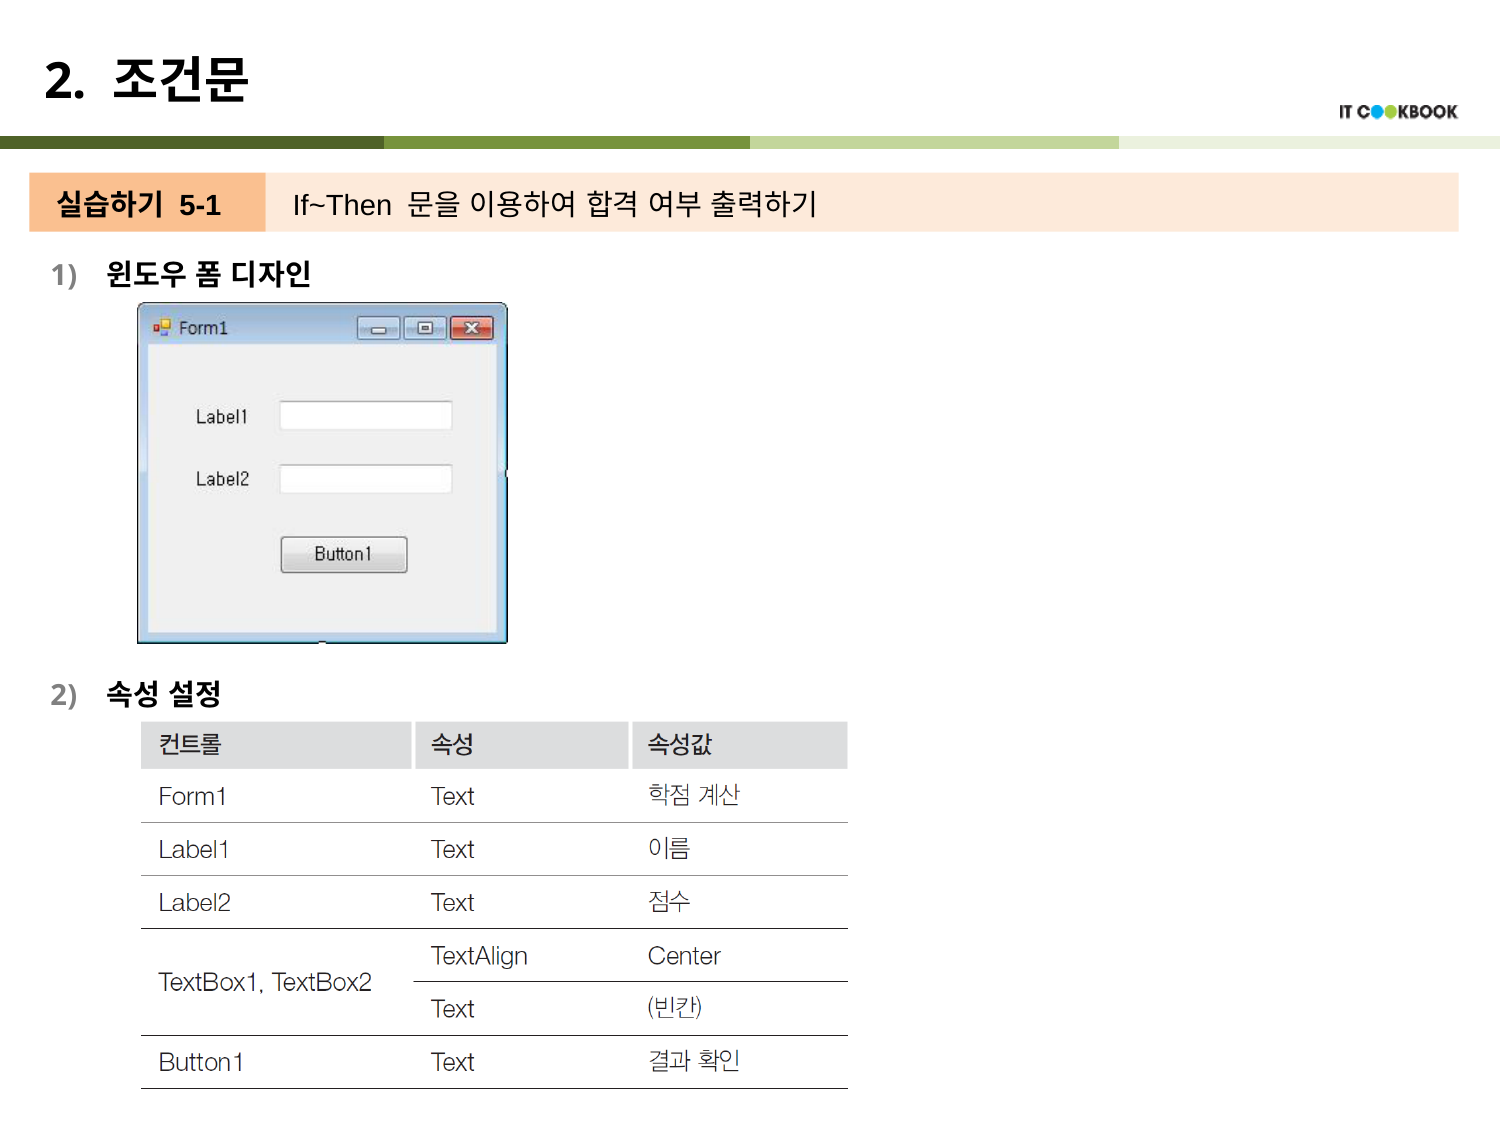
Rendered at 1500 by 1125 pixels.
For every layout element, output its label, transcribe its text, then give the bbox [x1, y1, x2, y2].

picture [136, 302, 509, 645]
picture [1340, 105, 1459, 120]
title 2. 조건문 [29, 32, 1312, 124]
text_box 실습하기 5-1 [41, 144, 248, 263]
list 윈도우 폼 디자인 속성 설정 [35, 231, 1465, 1095]
picture [134, 715, 855, 1094]
text_box If~Then 문을 이용하여 합격 여부 출력하기 [277, 144, 739, 263]
